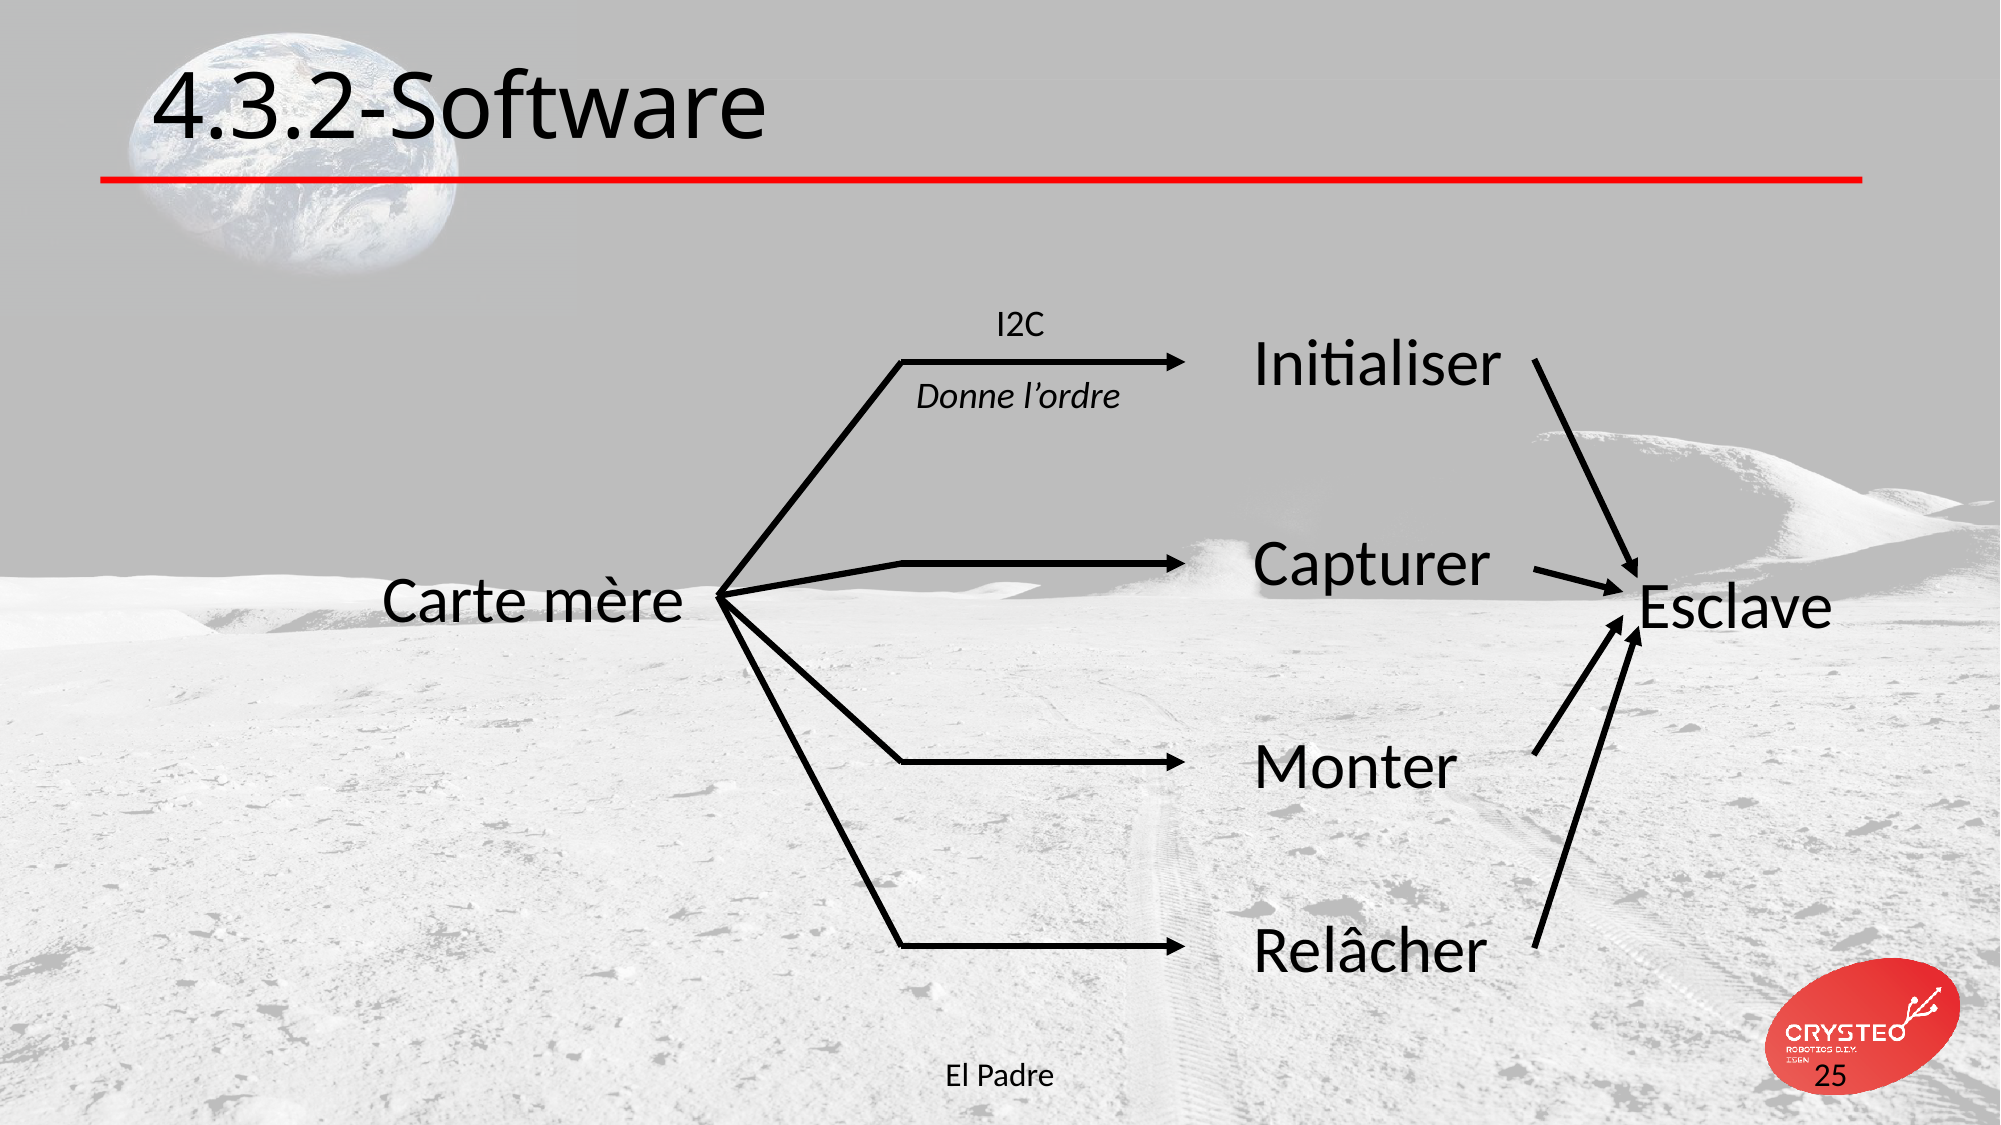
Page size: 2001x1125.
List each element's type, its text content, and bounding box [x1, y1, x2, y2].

picture [1765, 958, 1960, 1095]
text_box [1534, 625, 1639, 949]
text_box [717, 361, 902, 563]
slide_number 25 [1412, 1042, 1863, 1103]
text_box Donne l’ordre [902, 363, 1157, 424]
text_box Esclave [1623, 554, 1949, 650]
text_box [717, 563, 902, 596]
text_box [1533, 614, 1624, 755]
text_box Capturer [1239, 511, 1570, 607]
text_box Carte mère [367, 548, 717, 644]
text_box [1534, 359, 1638, 579]
text_box Initialiser [1238, 311, 1535, 407]
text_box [717, 596, 902, 762]
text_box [717, 762, 902, 947]
text_box Relâcher [1239, 898, 1639, 994]
text_box 4.3.2-Software [137, 181, 1863, 218]
text_box 4.3.2-Software [137, 0, 1863, 179]
text_box I2C [981, 291, 1170, 352]
footer El Padre [662, 1042, 1338, 1103]
text_box Monter [1239, 713, 1534, 809]
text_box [1533, 568, 1624, 592]
